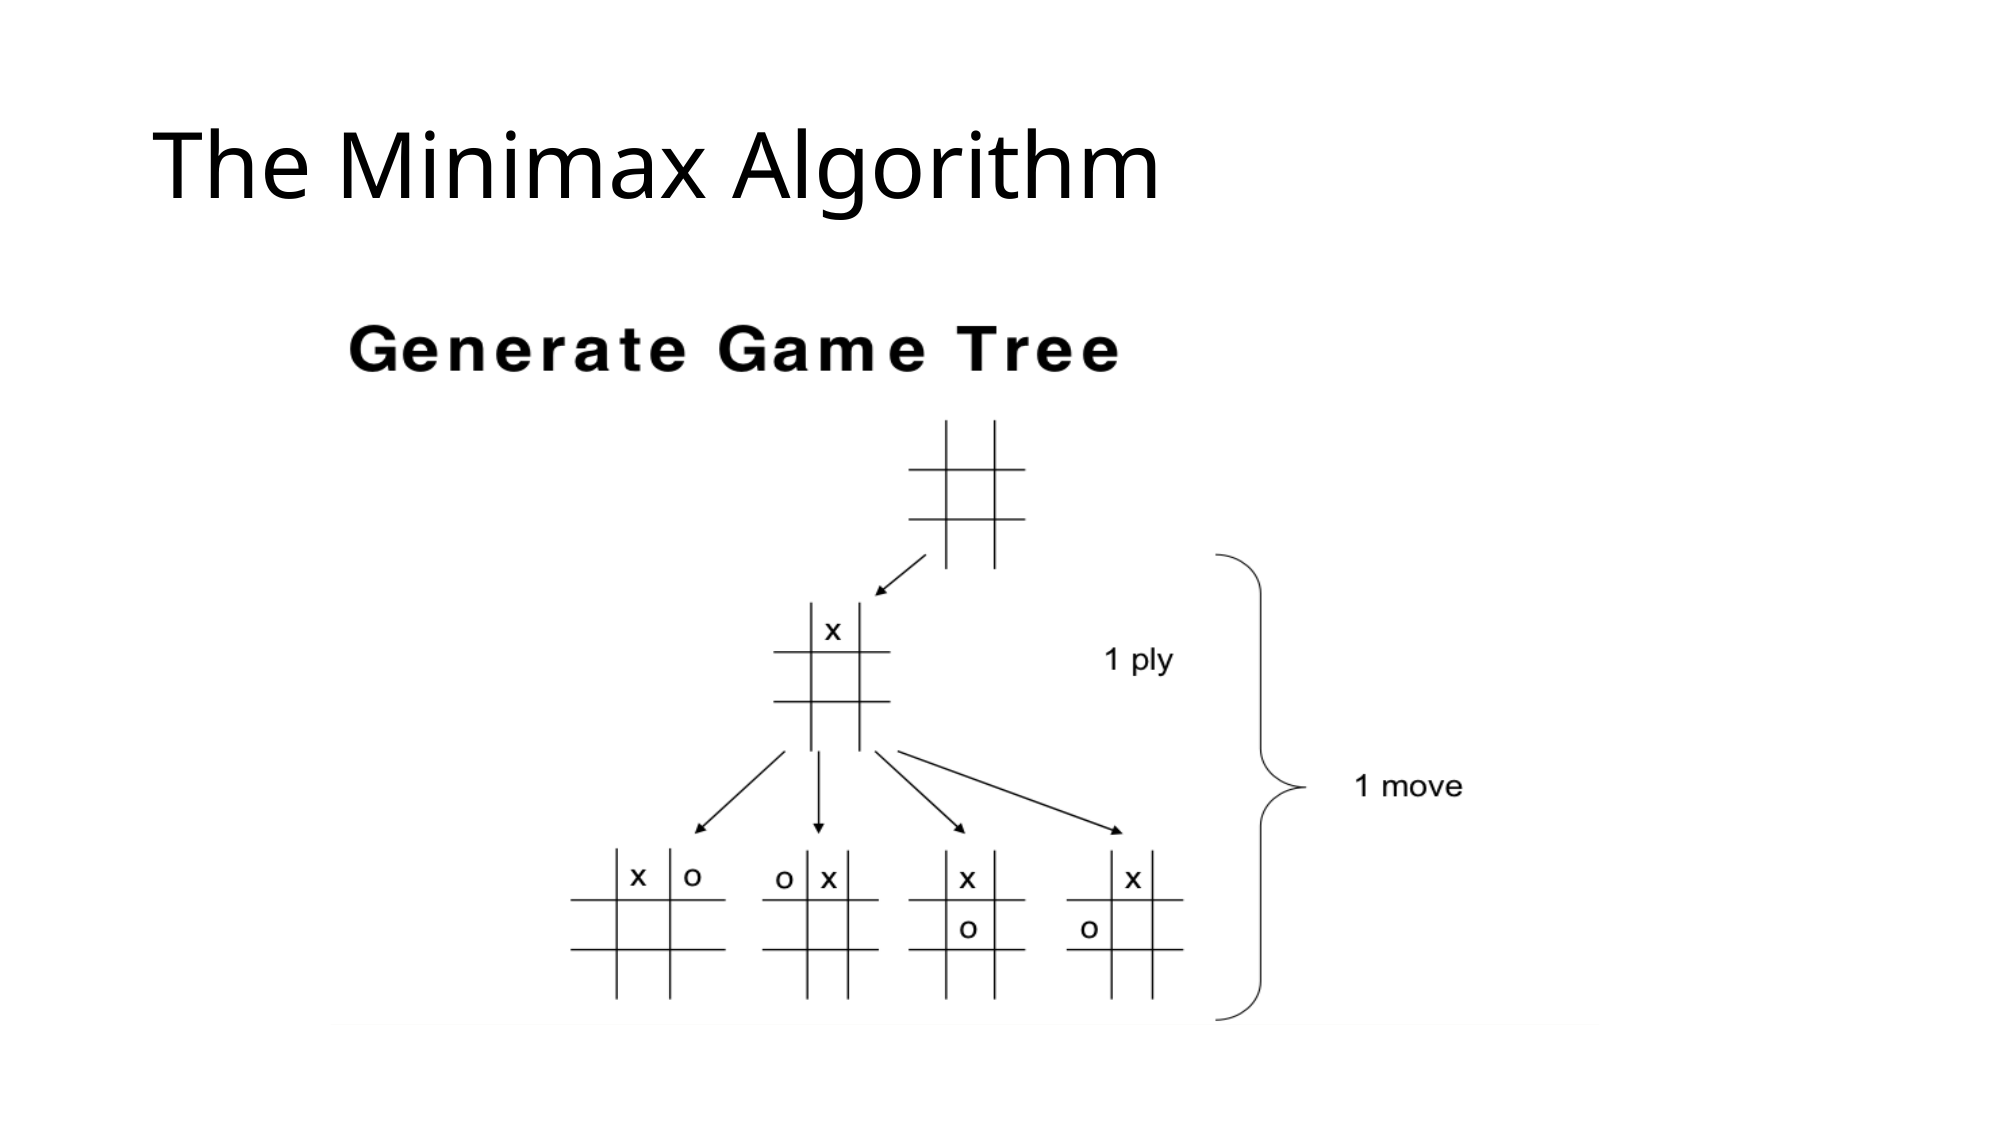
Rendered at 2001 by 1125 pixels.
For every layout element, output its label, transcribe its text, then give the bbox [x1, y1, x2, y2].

title The Minimax Algorithm [137, 59, 1863, 278]
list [330, 310, 1600, 1025]
